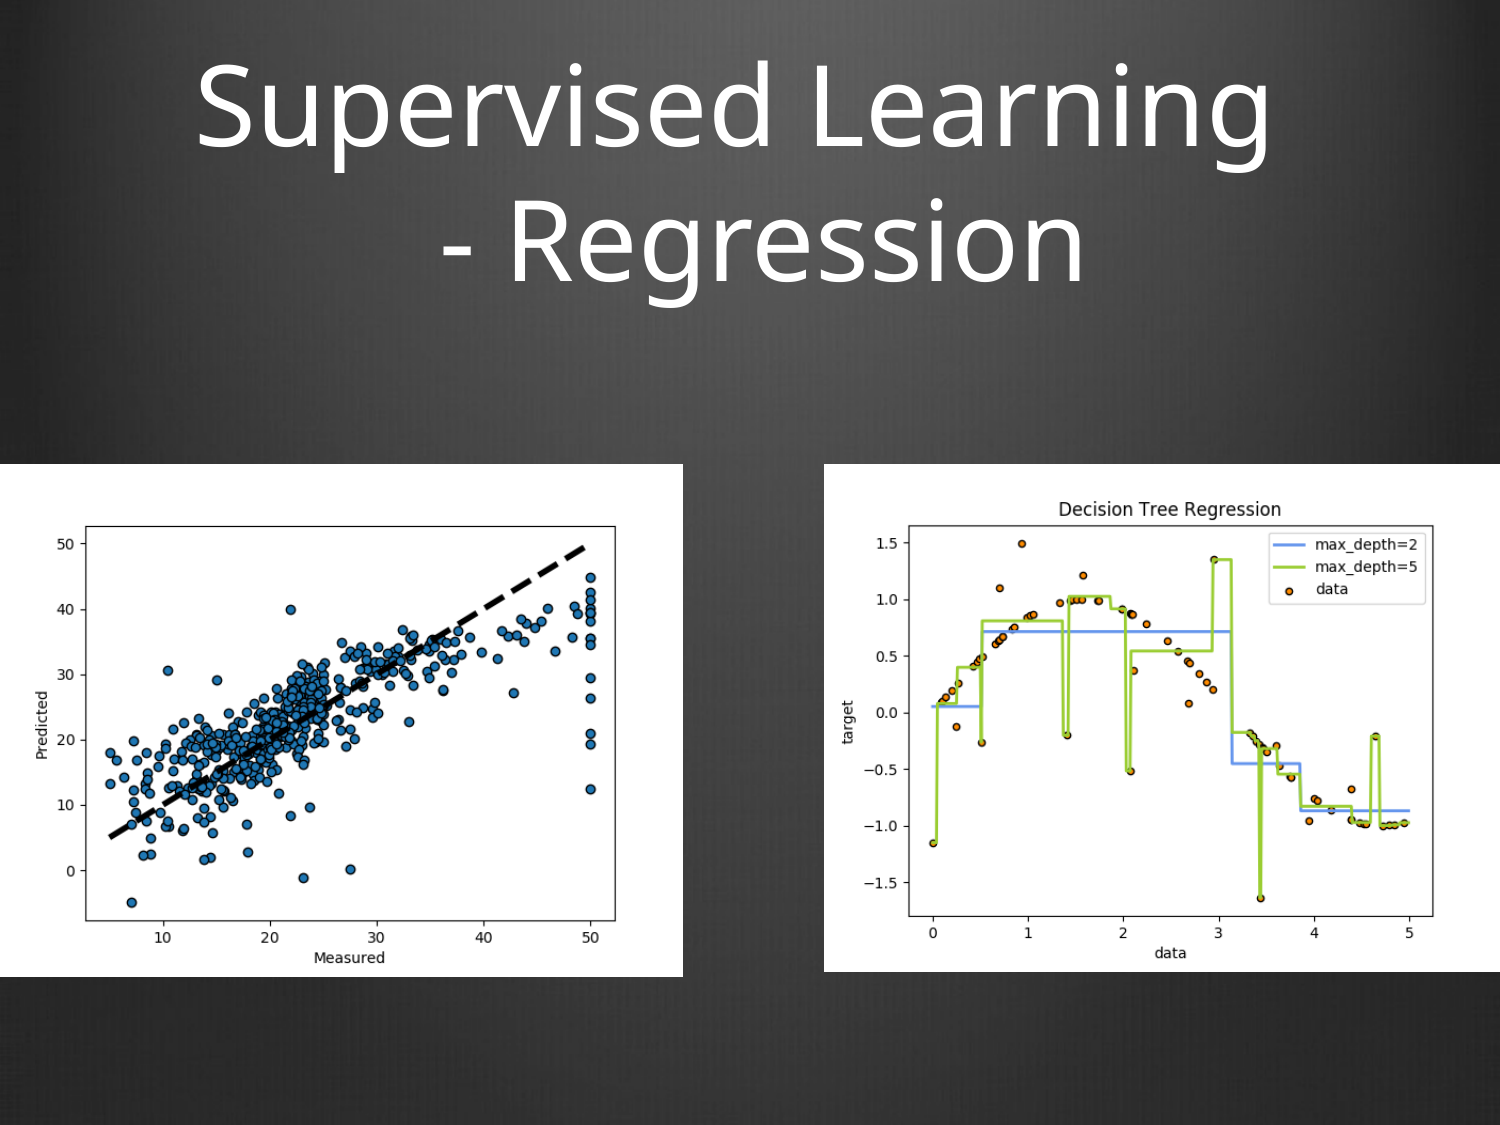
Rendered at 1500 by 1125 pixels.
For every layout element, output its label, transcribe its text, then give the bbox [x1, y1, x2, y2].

text_box Supervised Learning - Regression [0, 0, 1500, 312]
picture [0, 464, 683, 977]
picture [824, 464, 1500, 972]
